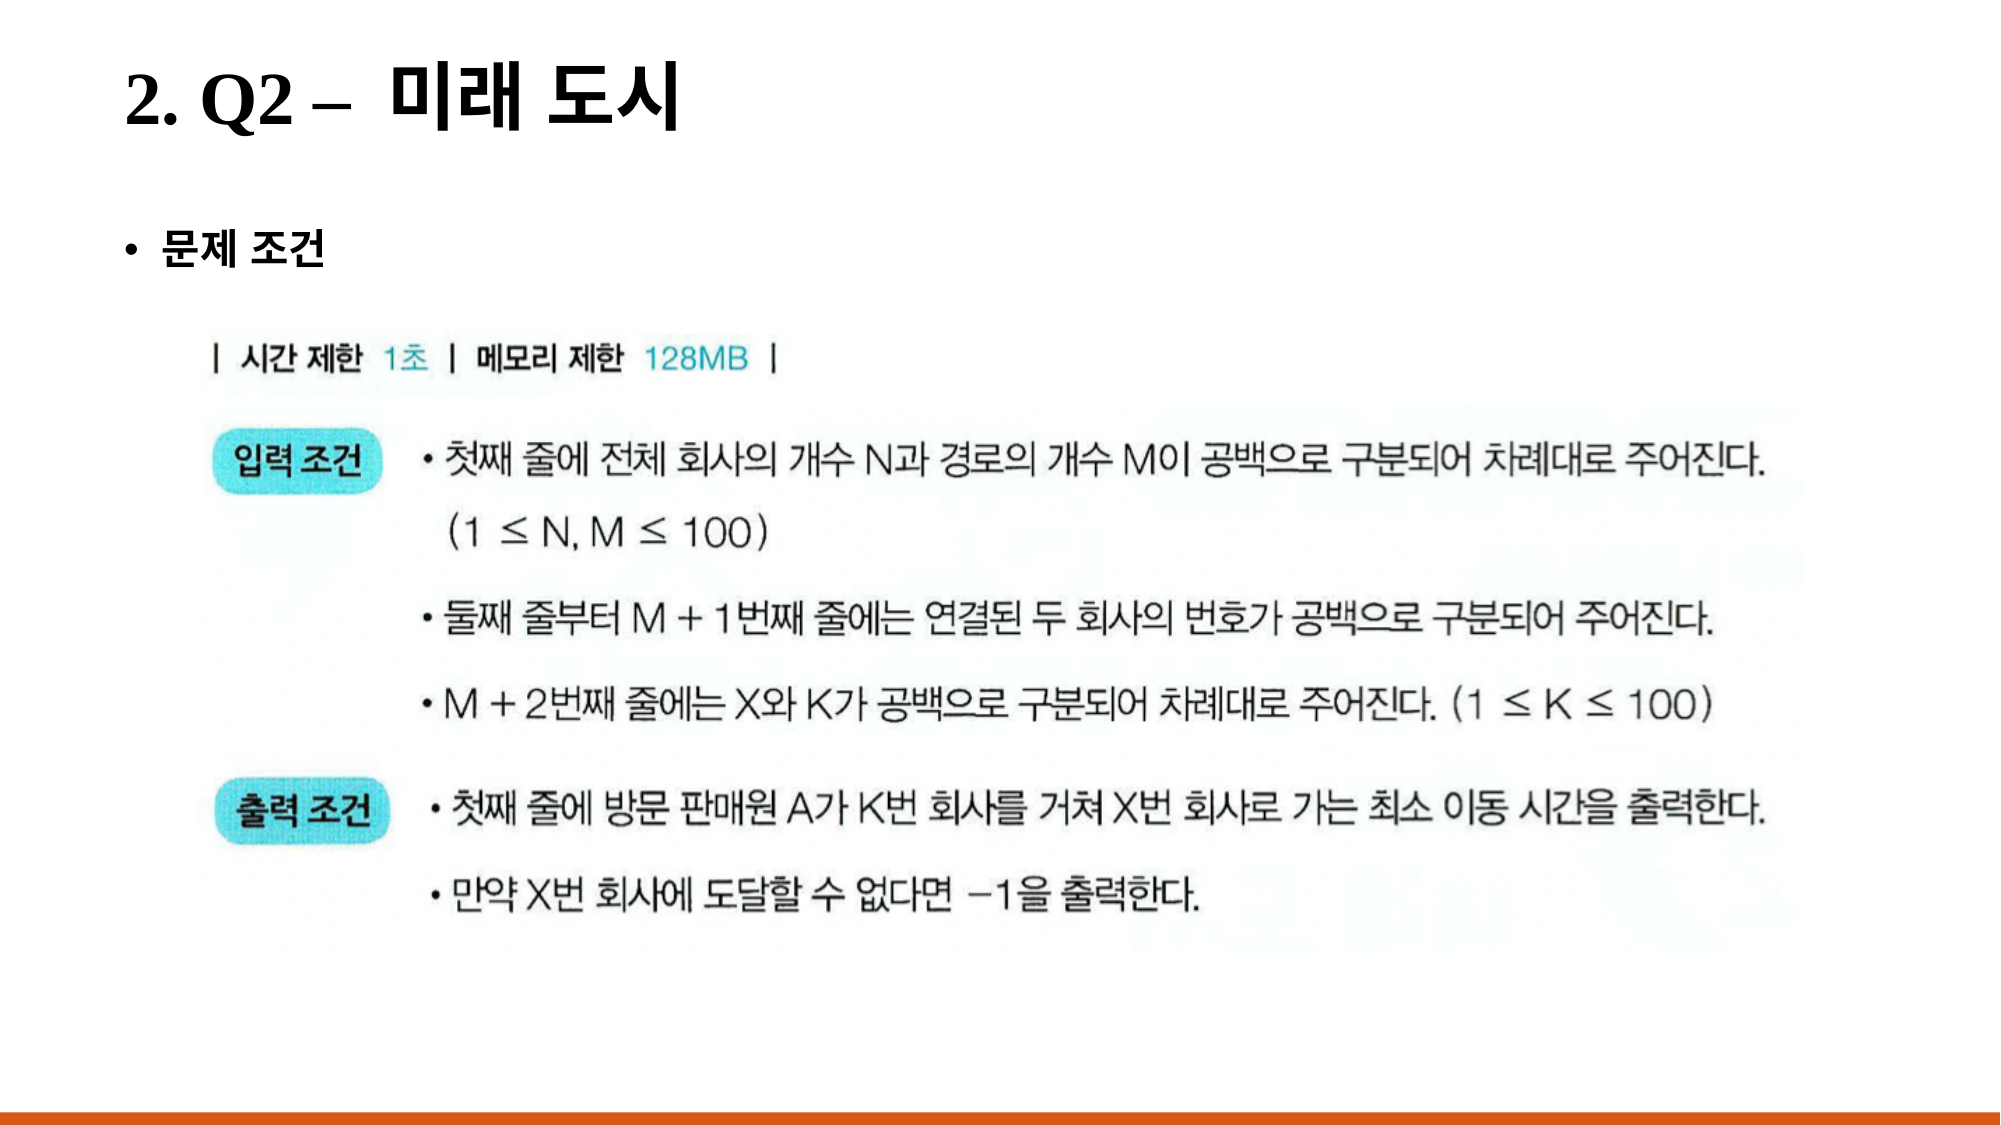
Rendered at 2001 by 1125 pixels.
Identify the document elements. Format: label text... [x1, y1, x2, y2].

picture [196, 406, 1804, 954]
title 2. Q2 – 미래 도시 [109, 52, 1891, 145]
picture [200, 328, 791, 396]
list 문제 조건 [109, 221, 1483, 966]
